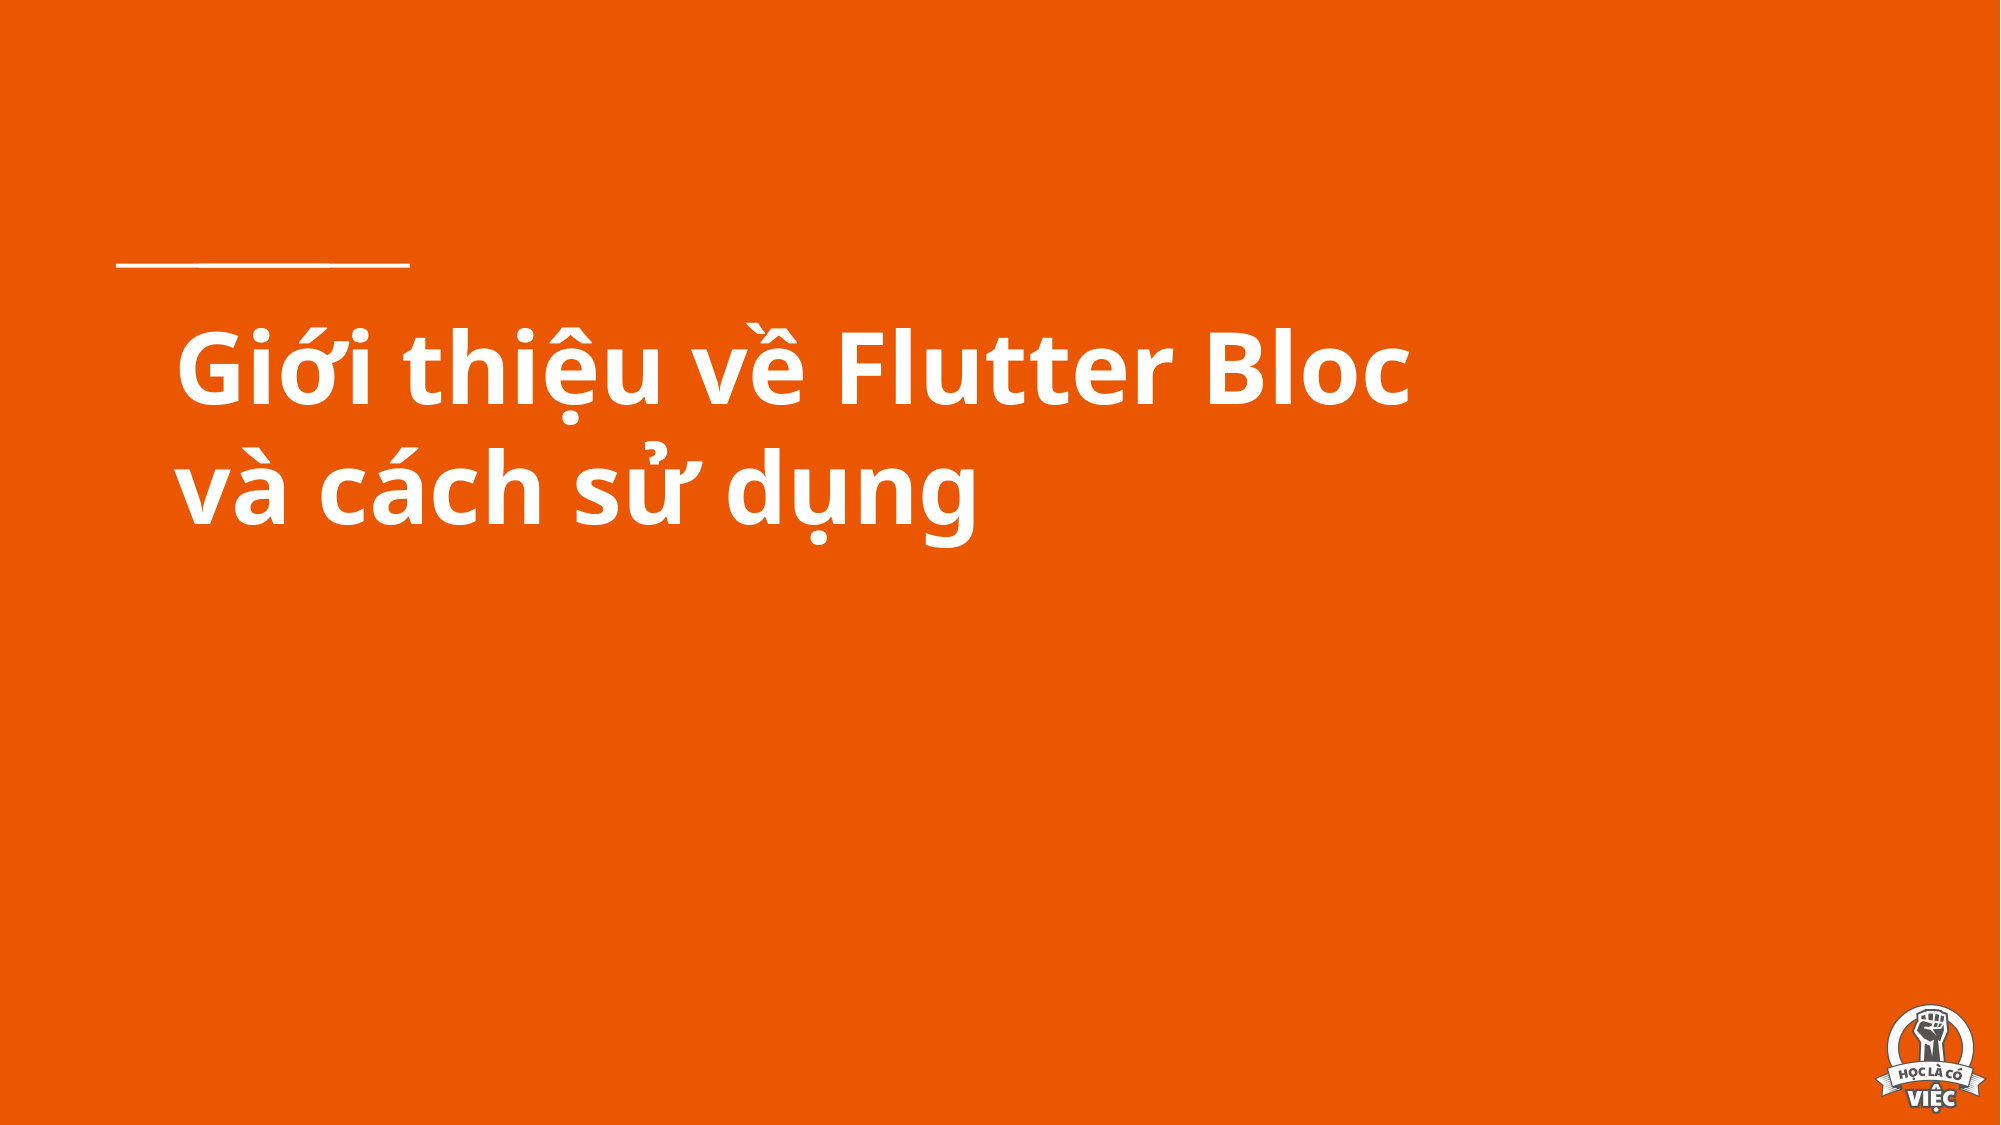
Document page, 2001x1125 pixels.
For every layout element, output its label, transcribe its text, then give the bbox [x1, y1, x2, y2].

picture [1874, 1004, 1987, 1114]
title Giới thiệu về Flutter Bloc và cách sử dụng [159, 289, 1842, 622]
